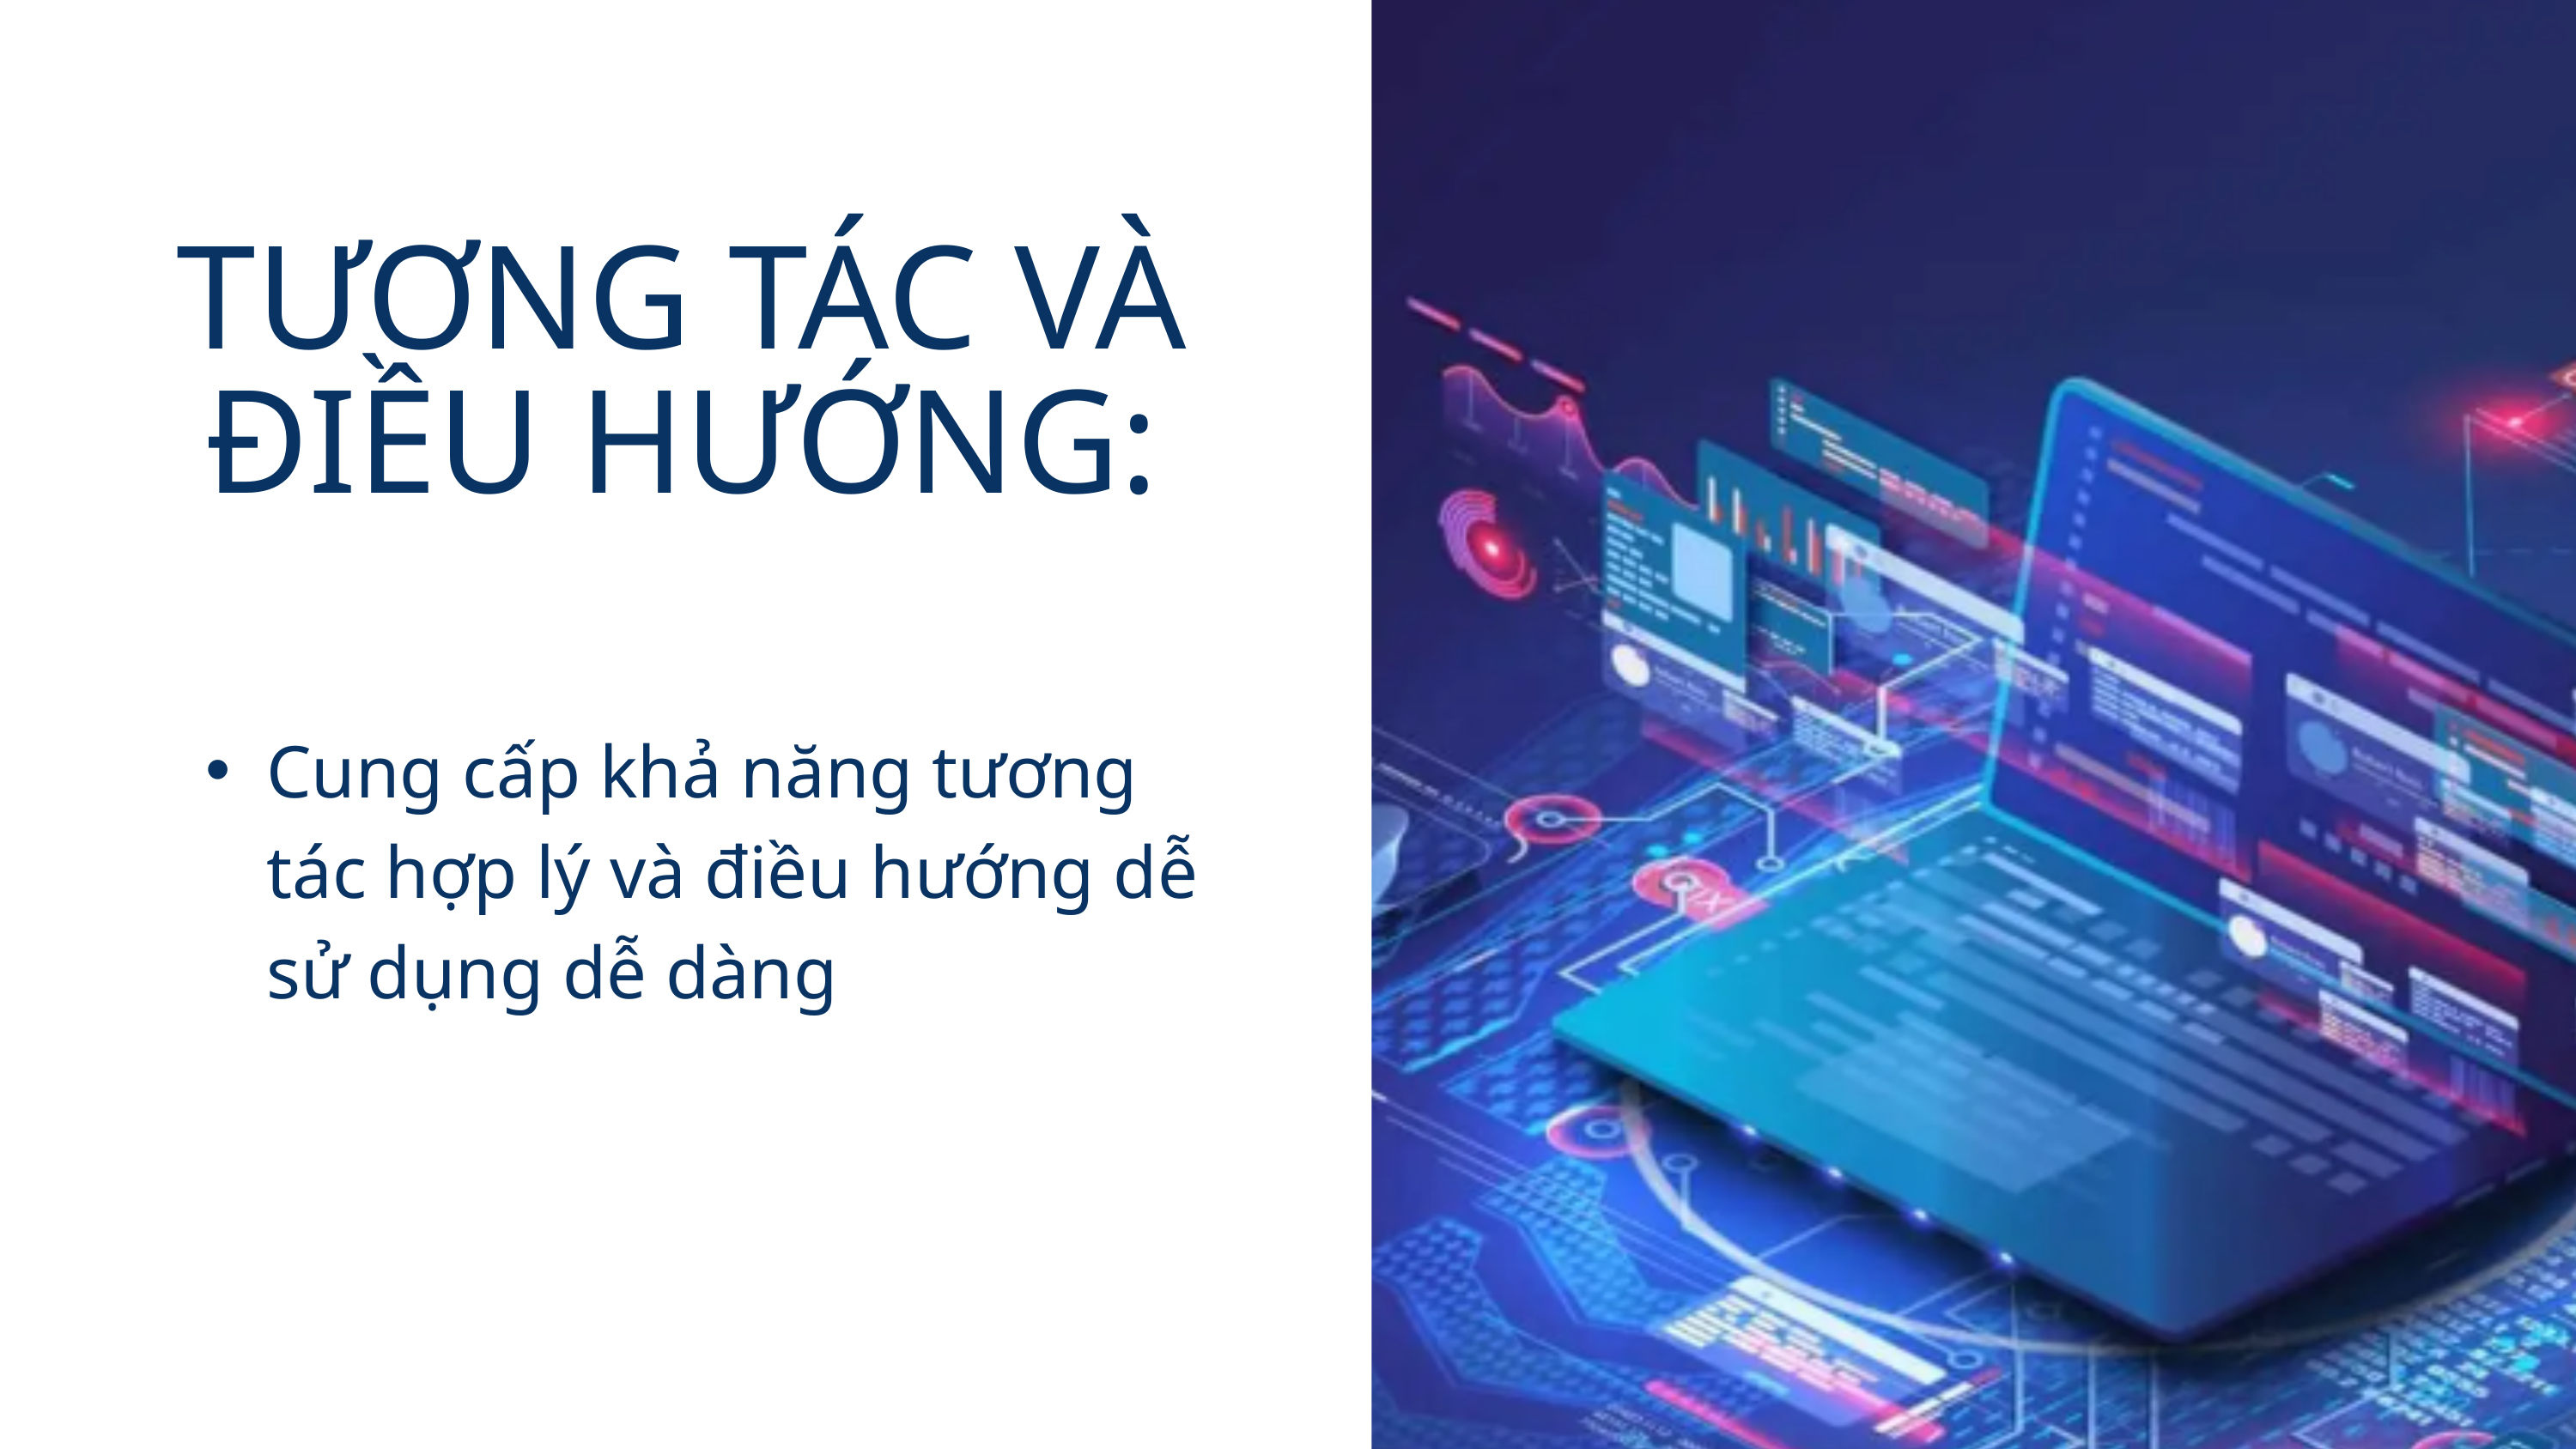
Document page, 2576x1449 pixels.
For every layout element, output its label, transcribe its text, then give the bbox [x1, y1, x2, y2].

text_box Cung cấp khả năng tương tác hợp lý và điều hướng dễ sử dụng dễ dàng [144, 712, 1219, 1013]
text_box TƯƠNG TÁC VÀ ĐIỀU HƯỚNG: [144, 233, 1219, 523]
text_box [1370, 0, 2576, 1449]
